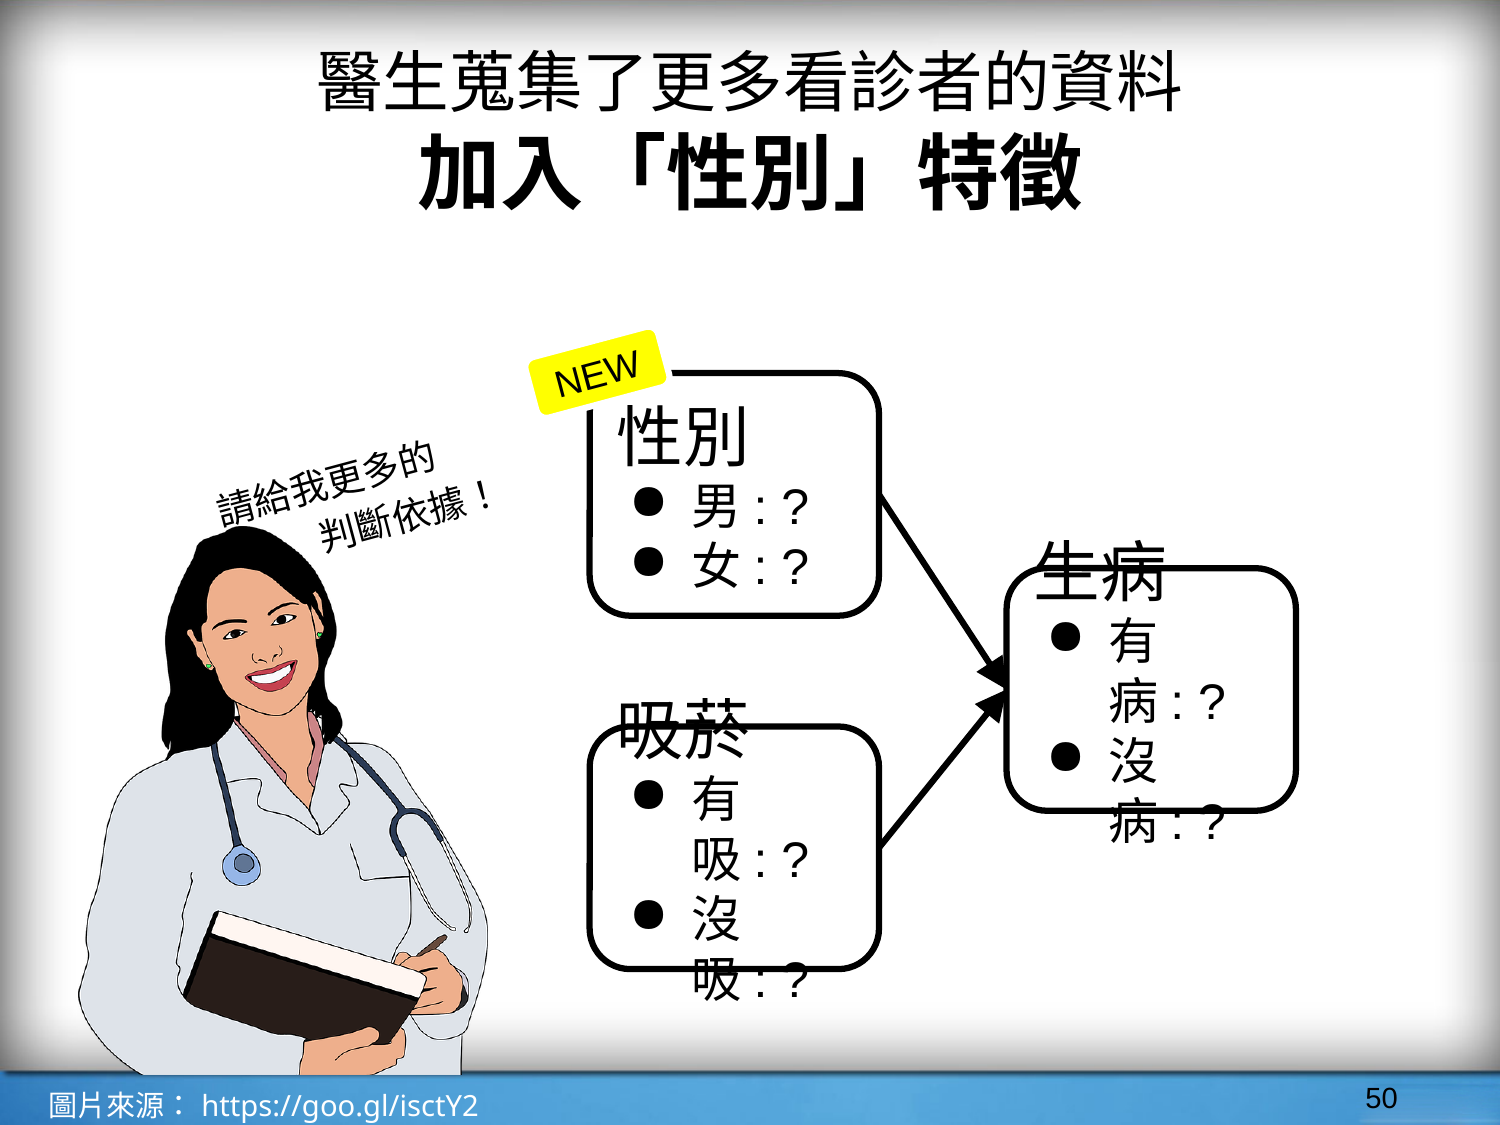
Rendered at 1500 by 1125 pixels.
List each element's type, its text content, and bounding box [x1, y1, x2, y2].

slide_number ‹#› [1350, 1074, 1488, 1118]
text_box 吸菸 有吸: ? 沒吸: ? [589, 726, 879, 970]
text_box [878, 494, 1007, 690]
text_box NEW [525, 326, 670, 416]
title 醫生蒐集了更多看診者的資料 加入「性別」特徵 [78, 27, 1422, 232]
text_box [878, 697, 1007, 849]
text_box 性別 男: ? 女: ? [589, 373, 879, 616]
subtitle 圖片來源：https://goo.gl/isctY2 [3, 1080, 1361, 1125]
picture [0, 0, 1500, 1125]
text_box 請給我更多的 判斷依據！ [132, 410, 573, 524]
text_box 生病 有病: ? 沒病: ? [1011, 568, 1296, 811]
